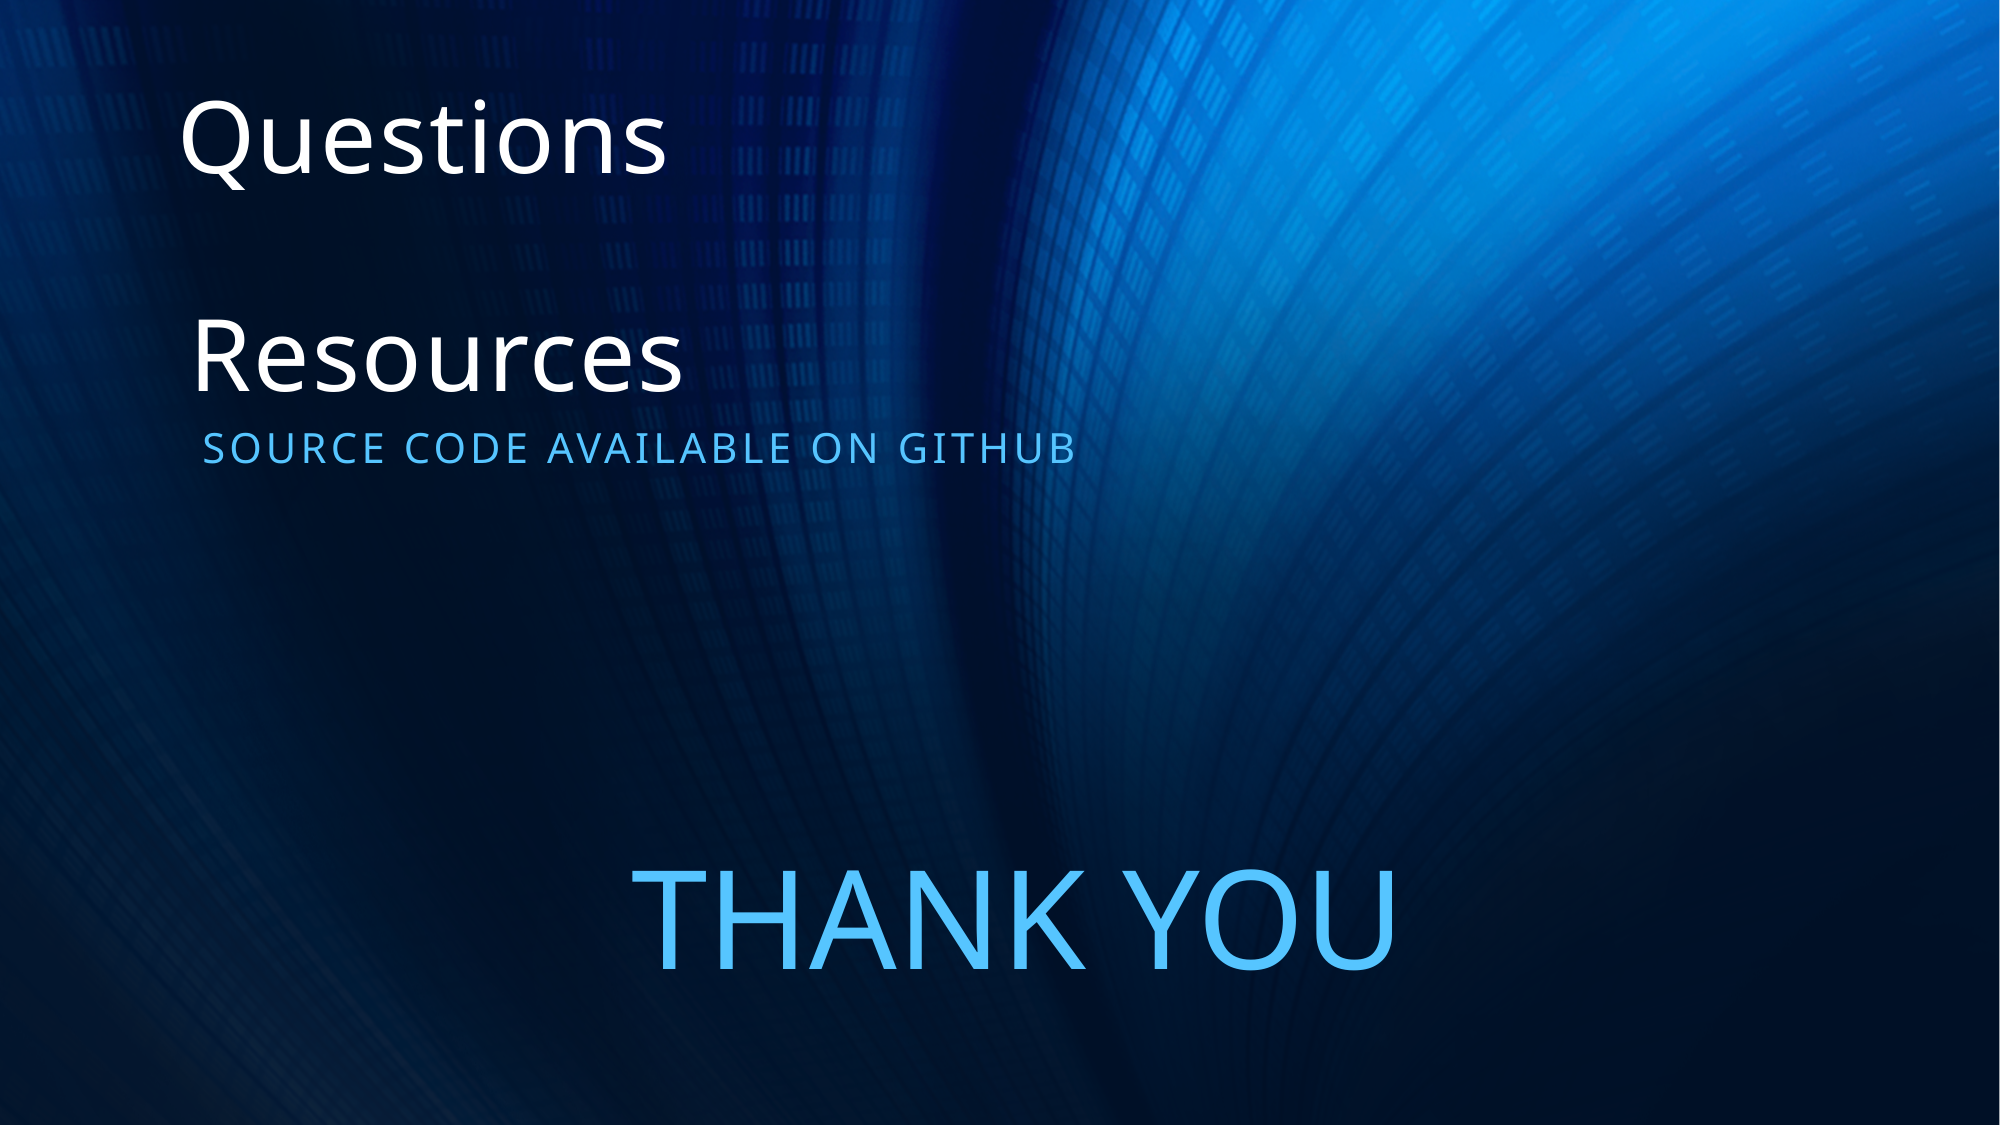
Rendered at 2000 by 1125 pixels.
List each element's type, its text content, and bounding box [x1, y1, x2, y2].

picture [0, 0, 2000, 1125]
text_box THANK YOU [612, 825, 1425, 1005]
title Resources [174, 267, 1601, 418]
text_box Questions [162, 49, 1589, 200]
list Source code available on github [187, 420, 1613, 521]
